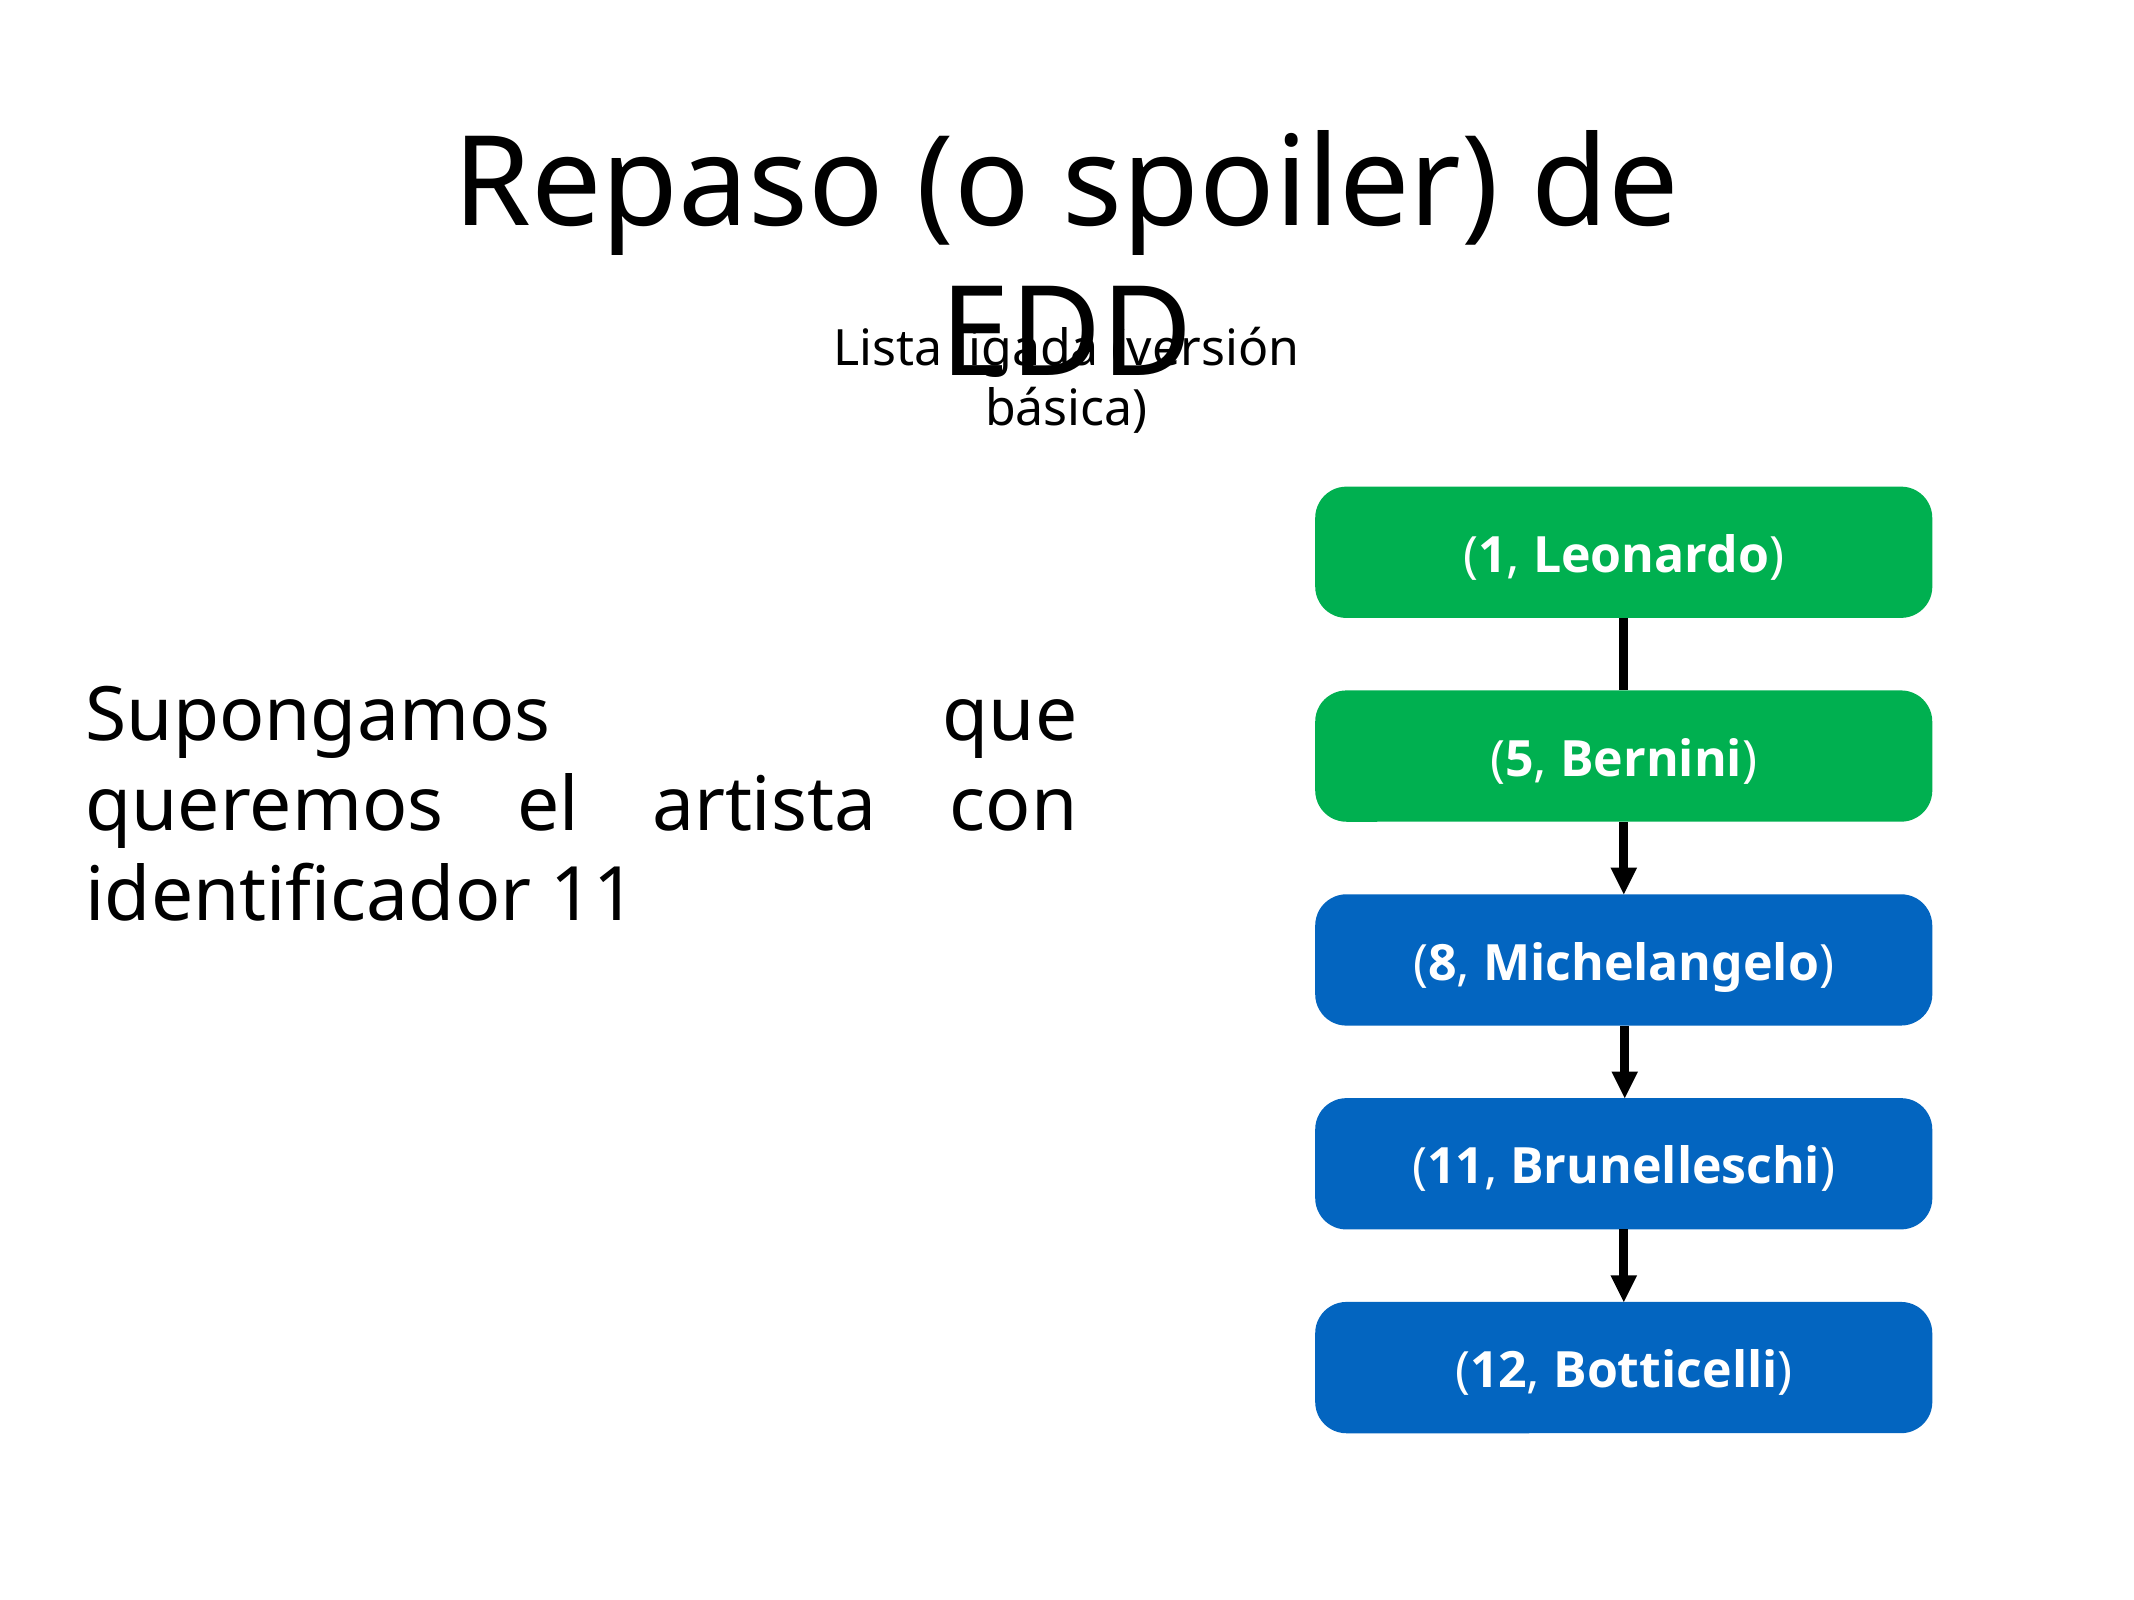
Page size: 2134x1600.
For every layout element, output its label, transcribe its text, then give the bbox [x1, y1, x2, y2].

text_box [1314, 1301, 1933, 1434]
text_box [1314, 486, 1933, 619]
text_box Repaso (o spoiler) de EDD [307, 91, 1827, 409]
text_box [1314, 690, 1933, 822]
text_box Supongamos que queremos el artista con identificador 11 [77, 656, 1087, 944]
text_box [1314, 894, 1933, 1026]
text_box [1314, 1097, 1933, 1230]
text_box Lista ligada (versión básica) [737, 306, 1396, 444]
